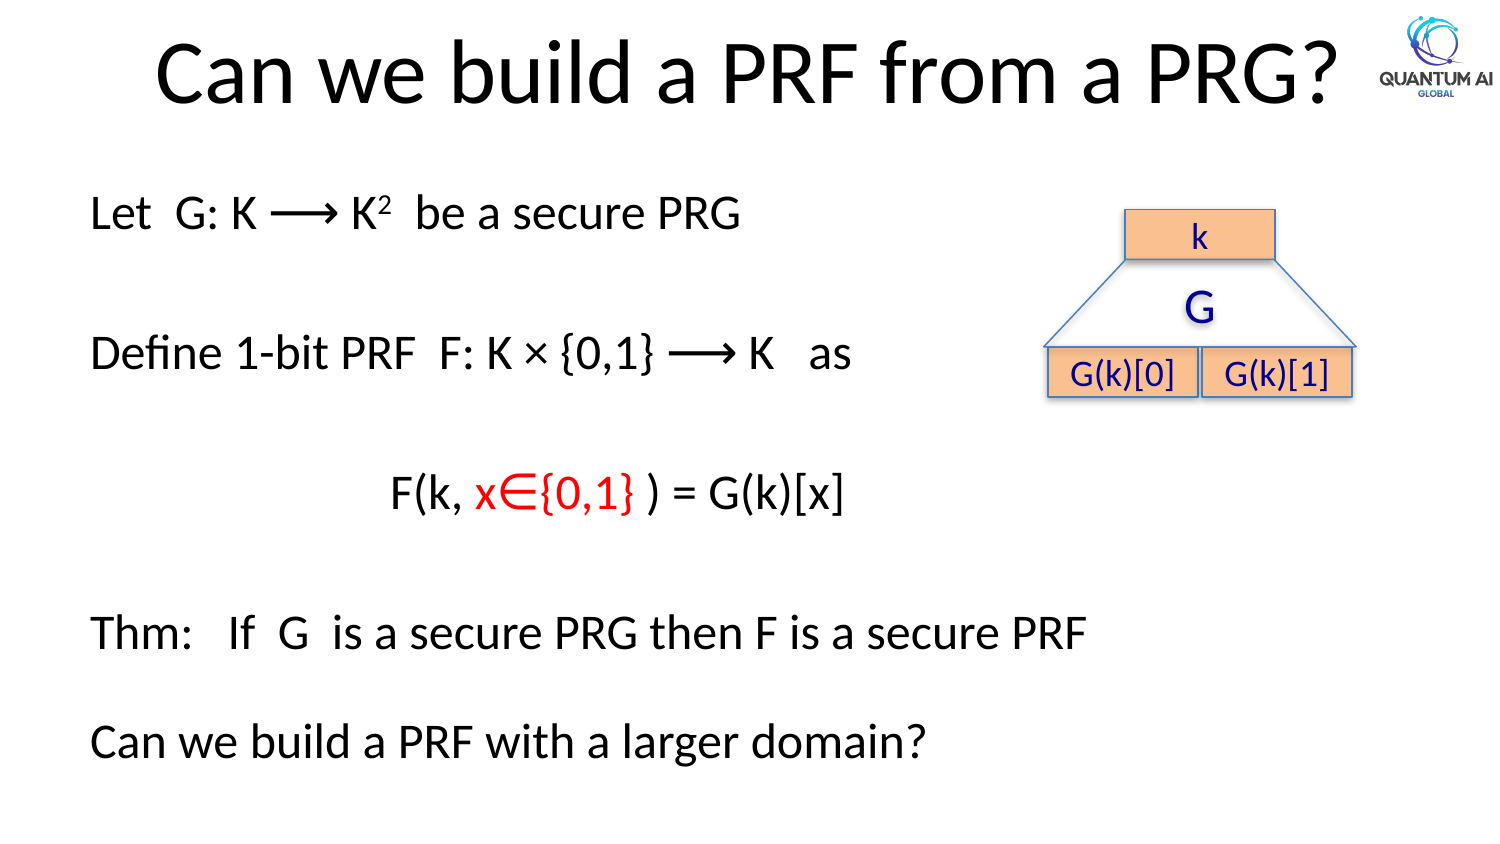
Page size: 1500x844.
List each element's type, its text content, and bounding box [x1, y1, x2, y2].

text_box G [1042, 258, 1357, 348]
text_box G(k)[1] [1201, 355, 1353, 398]
picture [1337, 0, 1500, 155]
text_box G(k)[0] [1047, 355, 1196, 398]
list Let G: K ⟶ K2 be a secure PRG Define 1-bit PRF F: K × {0,1} ⟶ K as F(k, x∈{0,1} ) = G(k)[x] Thm: If G is a secure PRG then F is a secure PRF Can we build a PRF with a larger domain? [75, 171, 1425, 844]
title Can we build a PRF from a PRG? [75, 0, 1425, 138]
text_box k [1124, 209, 1276, 259]
